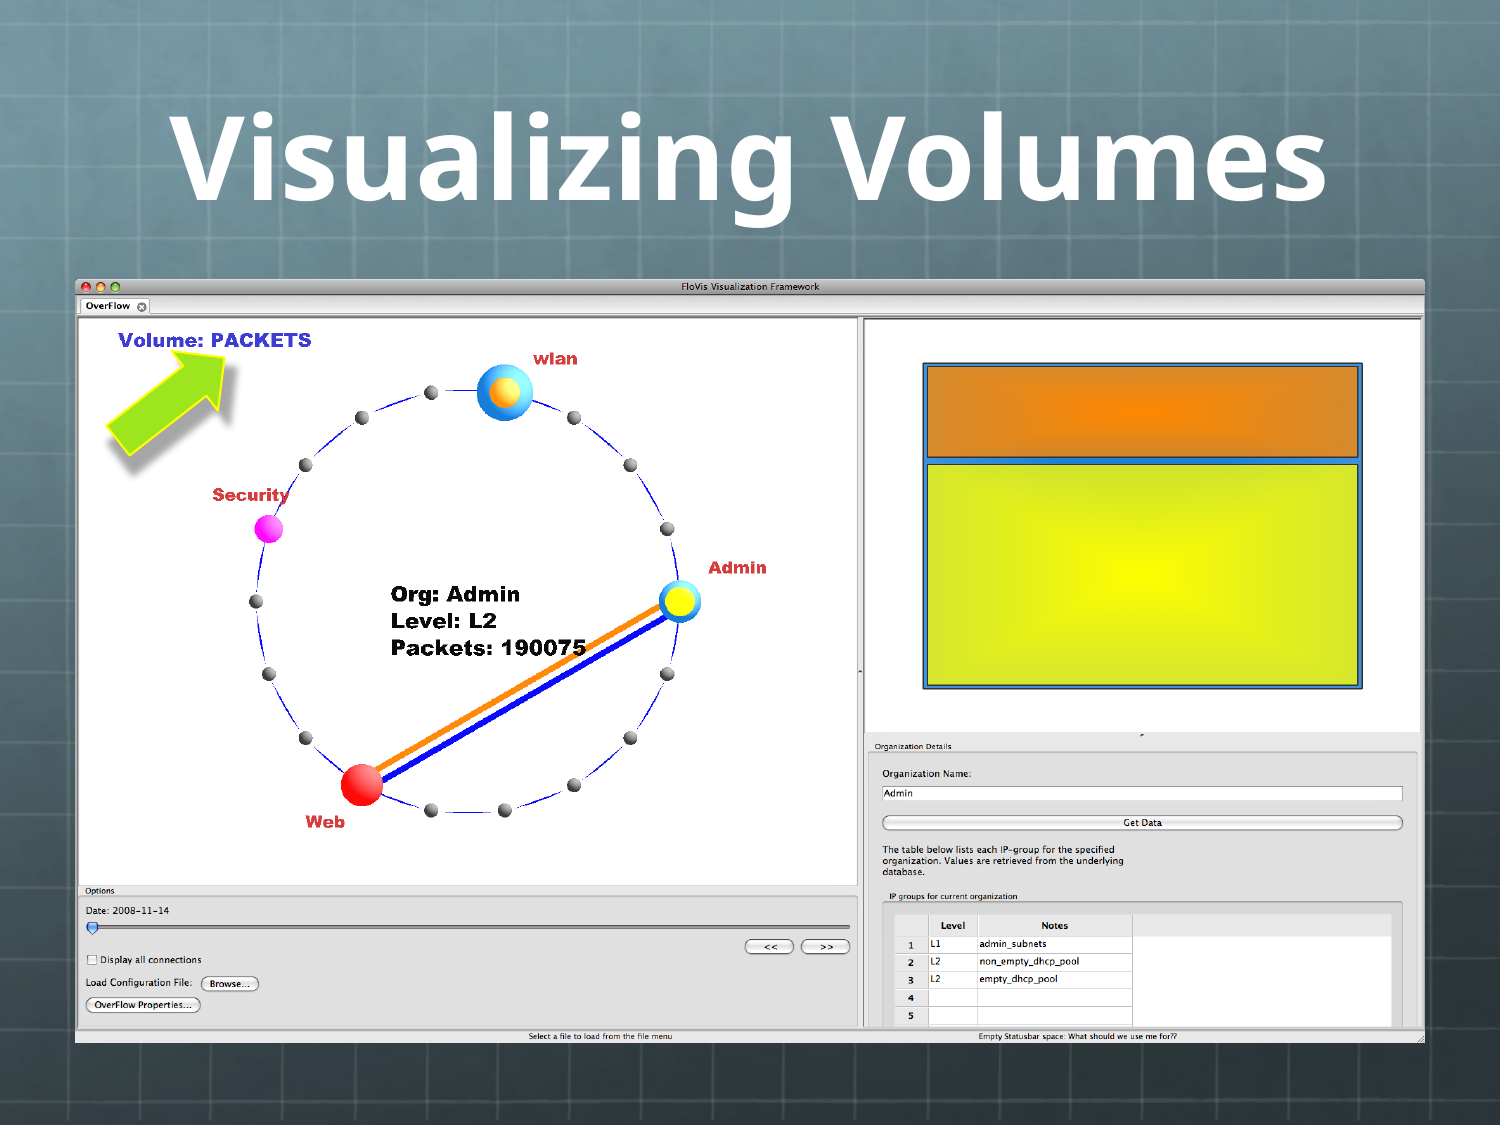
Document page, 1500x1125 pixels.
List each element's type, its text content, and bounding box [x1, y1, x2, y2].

picture [0, 0, 1500, 1125]
title Visualizing Volumes [127, 17, 1372, 256]
